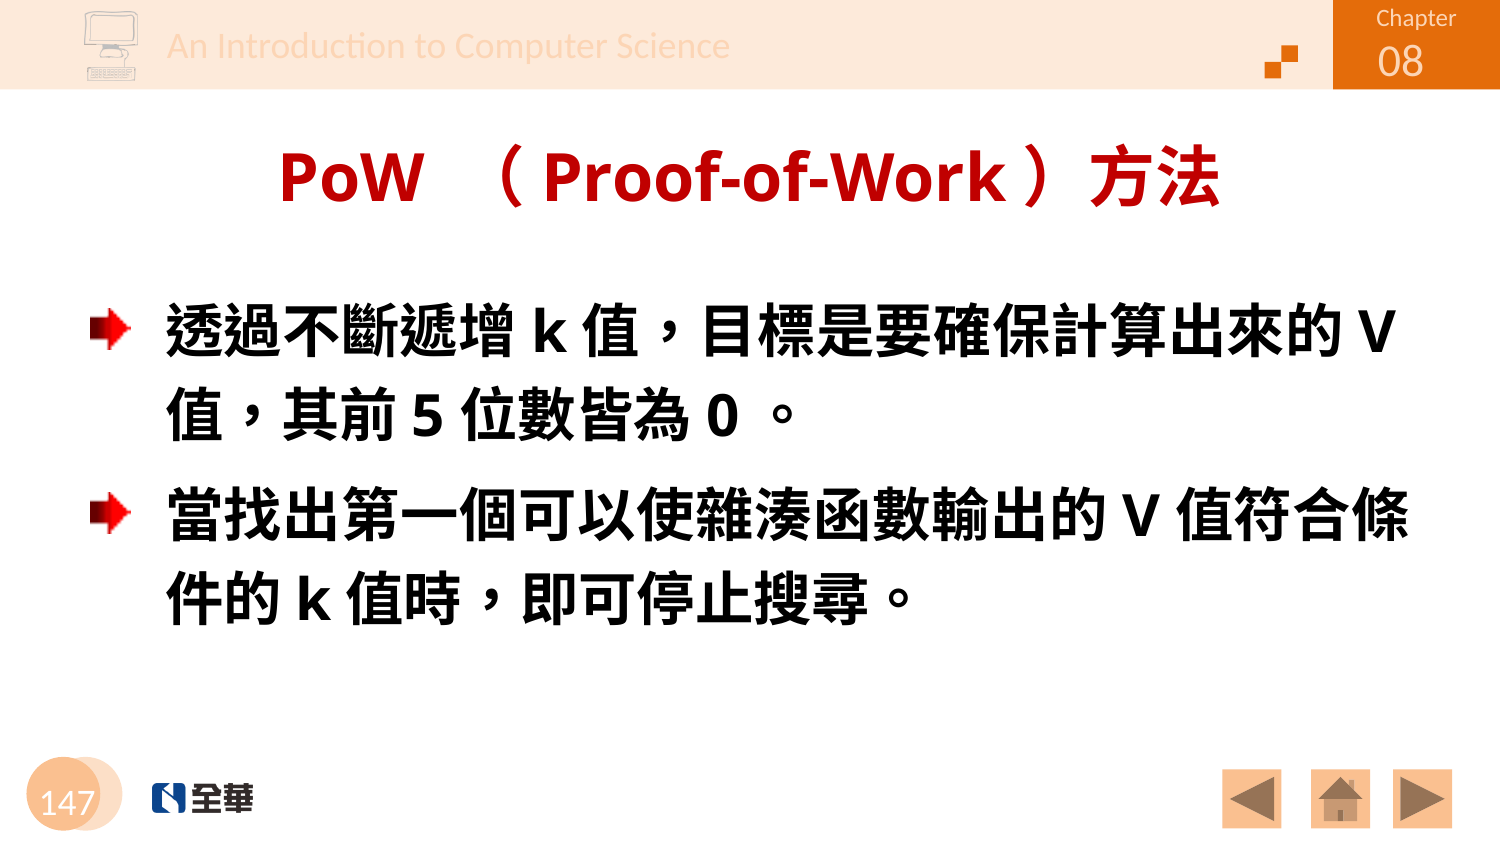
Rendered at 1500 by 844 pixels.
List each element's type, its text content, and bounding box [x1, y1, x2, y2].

picture [90, 308, 131, 350]
picture [84, 11, 138, 81]
picture [90, 492, 131, 534]
title PoW （Proof-of-Work）方法 [75, 104, 1425, 245]
list 透過不斷遞增k值，目標是要確保計算出來的V值，其前5位數皆為0。 當找出第一個可以使雜湊函數輸出的V值符合條件的k值時，即可停止搜尋。 [75, 272, 1425, 754]
picture [152, 783, 253, 813]
